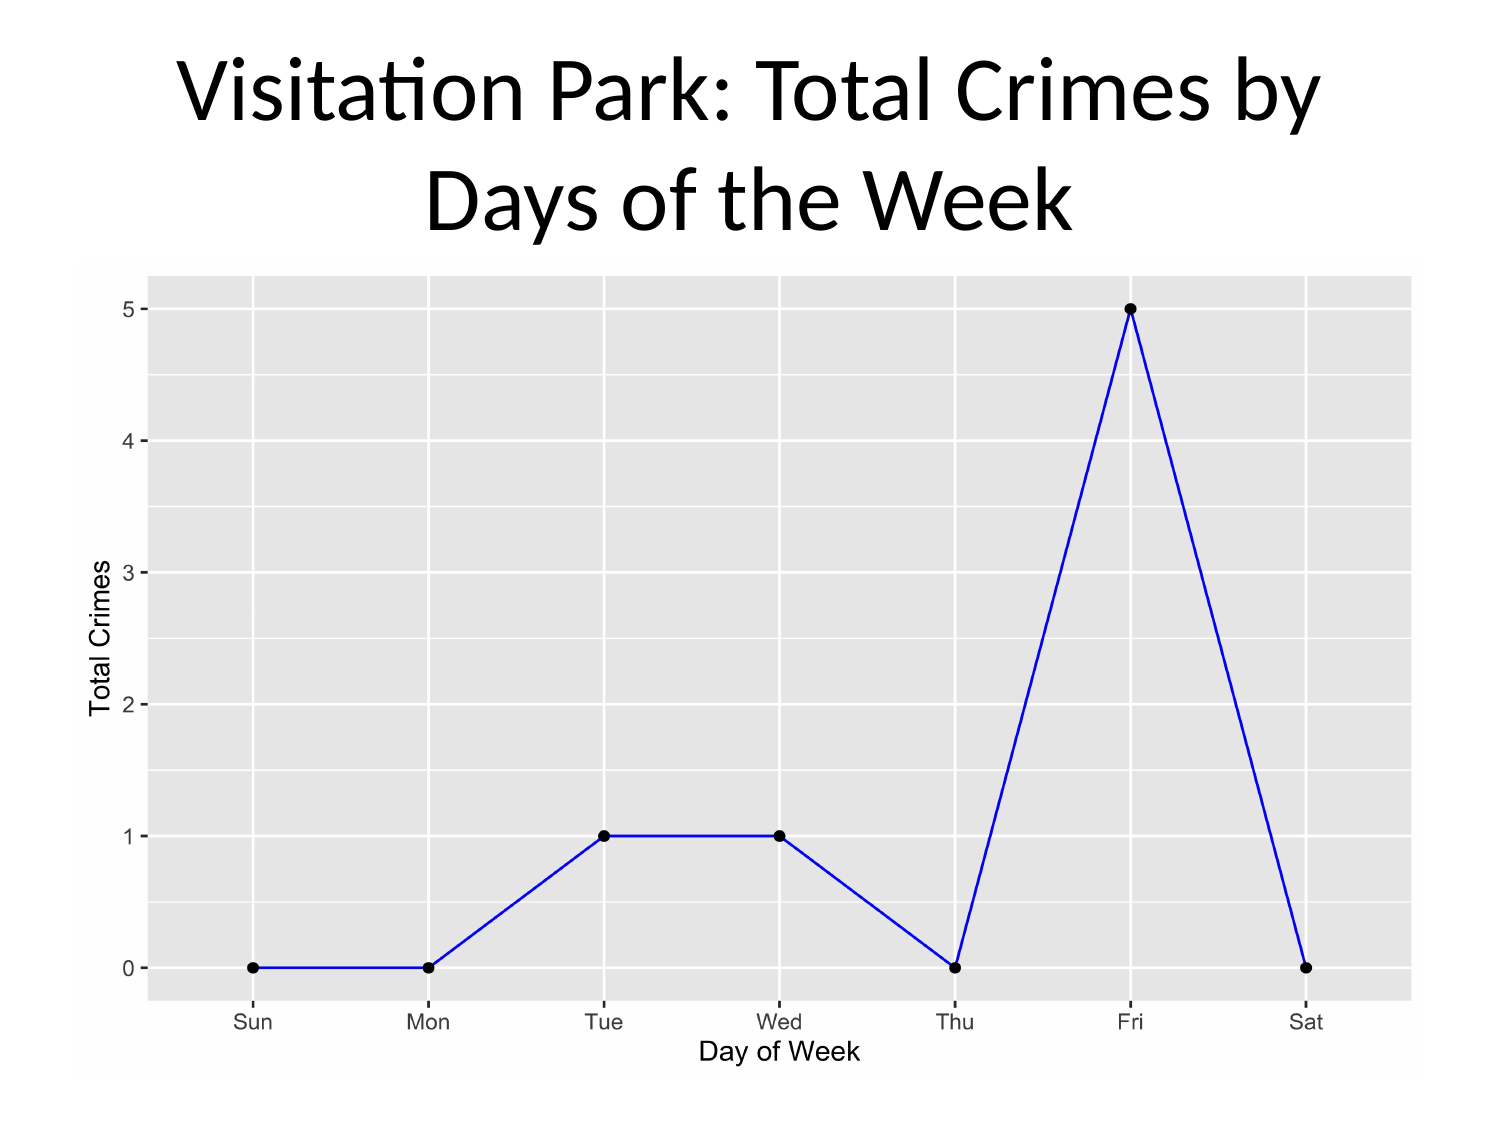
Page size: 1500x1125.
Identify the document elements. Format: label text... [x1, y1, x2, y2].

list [74, 262, 1426, 1081]
title Visitation Park: Total Crimes by Days of the Week [75, 45, 1425, 233]
